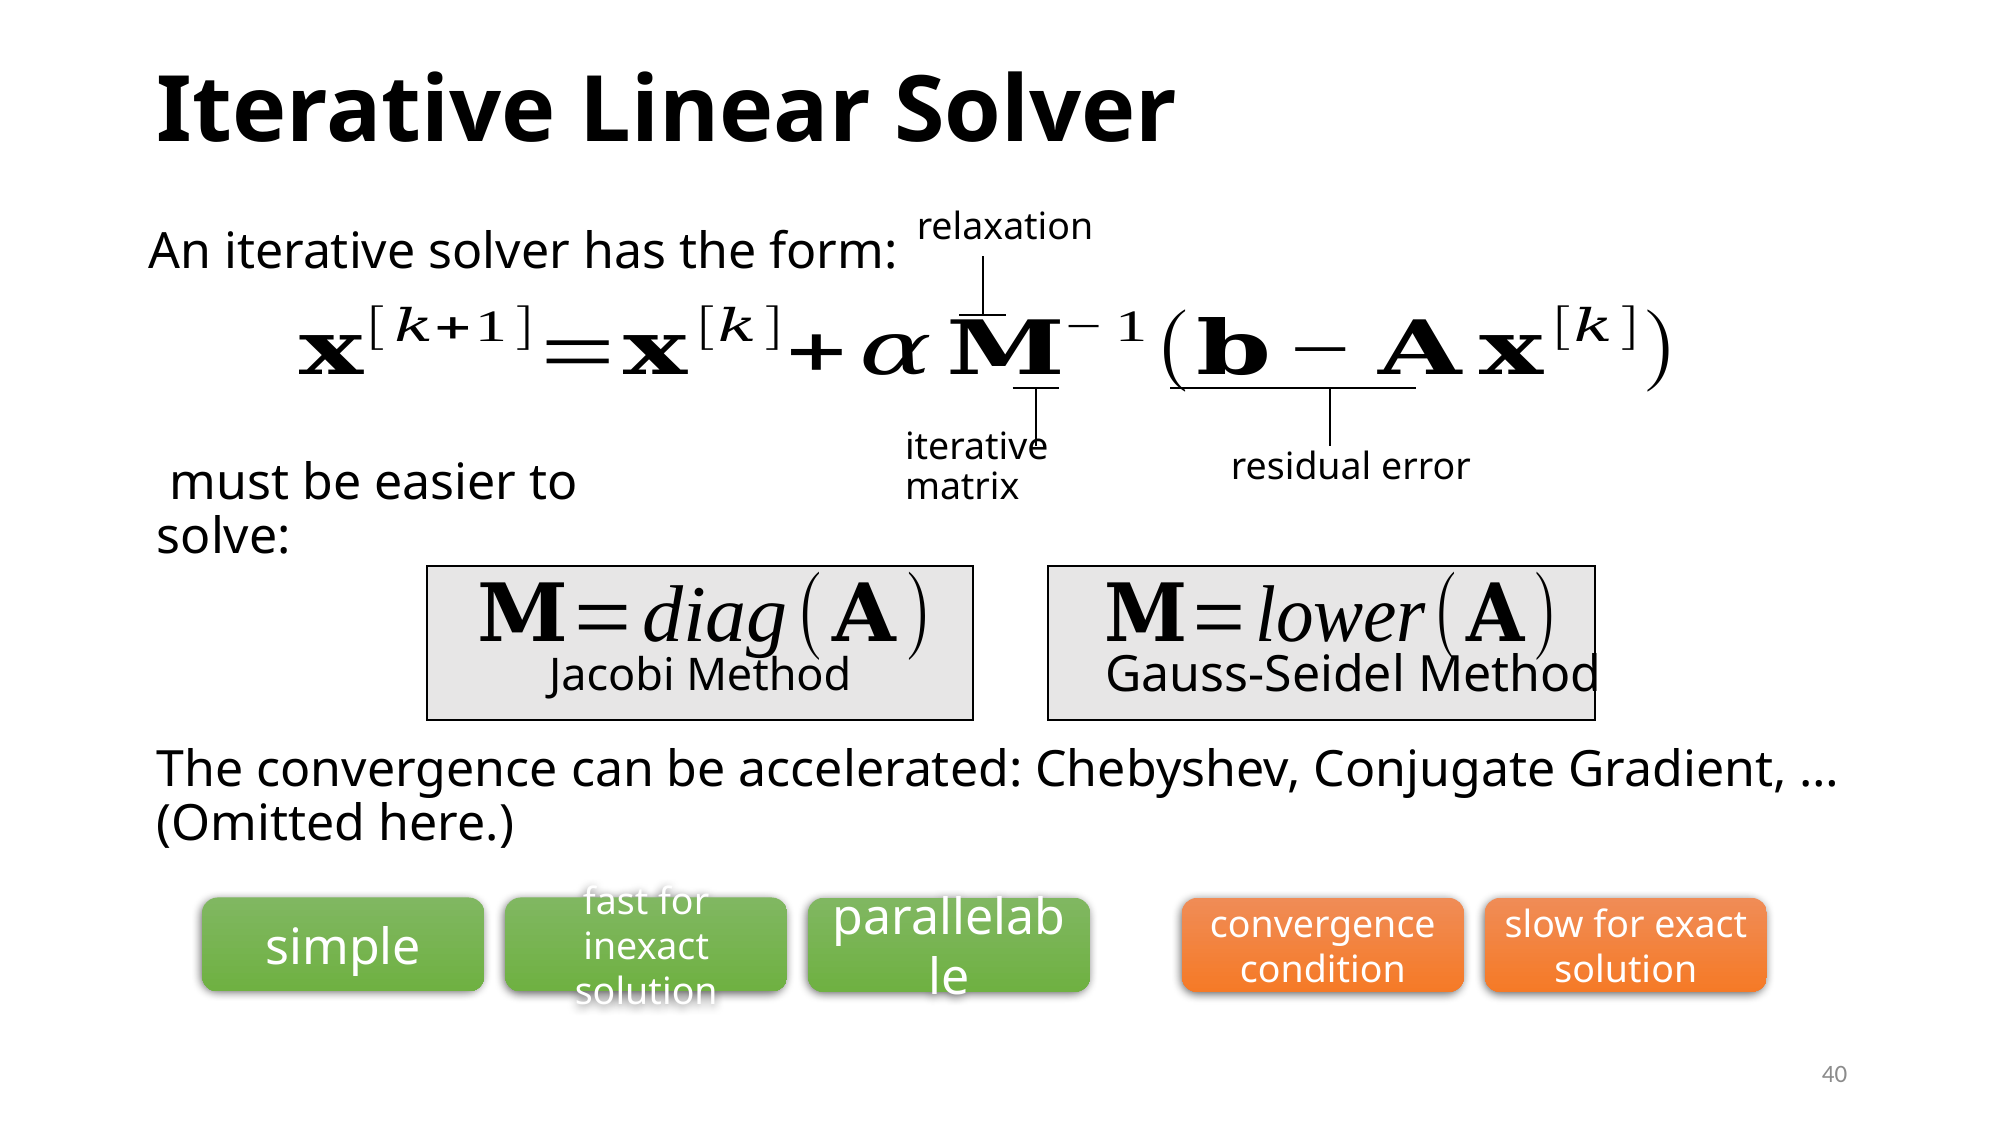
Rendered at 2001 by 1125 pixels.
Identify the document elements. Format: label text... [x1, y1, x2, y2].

text_box fast for inexact solution [505, 897, 788, 992]
slide_number 40 [1412, 1042, 1863, 1103]
text_box [1047, 565, 1596, 719]
text_box Gauss-Seidel Method [1090, 623, 1637, 719]
text_box convergence condition [1181, 897, 1465, 992]
text_box An iterative solver has the form: [133, 174, 1912, 330]
text_box [426, 565, 974, 719]
text_box Jacobi Method [534, 623, 894, 719]
text_box simple [202, 897, 485, 992]
text_box parallelable [807, 897, 1091, 992]
text_box relaxation [901, 190, 1194, 265]
text_box slow for exact solution [1484, 897, 1767, 992]
text_box The convergence can be accelerated: Chebyshev, Conjugate Gradient, … (Omitted here.) [141, 719, 1954, 875]
text_box residual error [1215, 430, 1508, 505]
title Iterative Linear Solver [141, 3, 1954, 221]
text_box iterative matrix [890, 430, 1182, 505]
